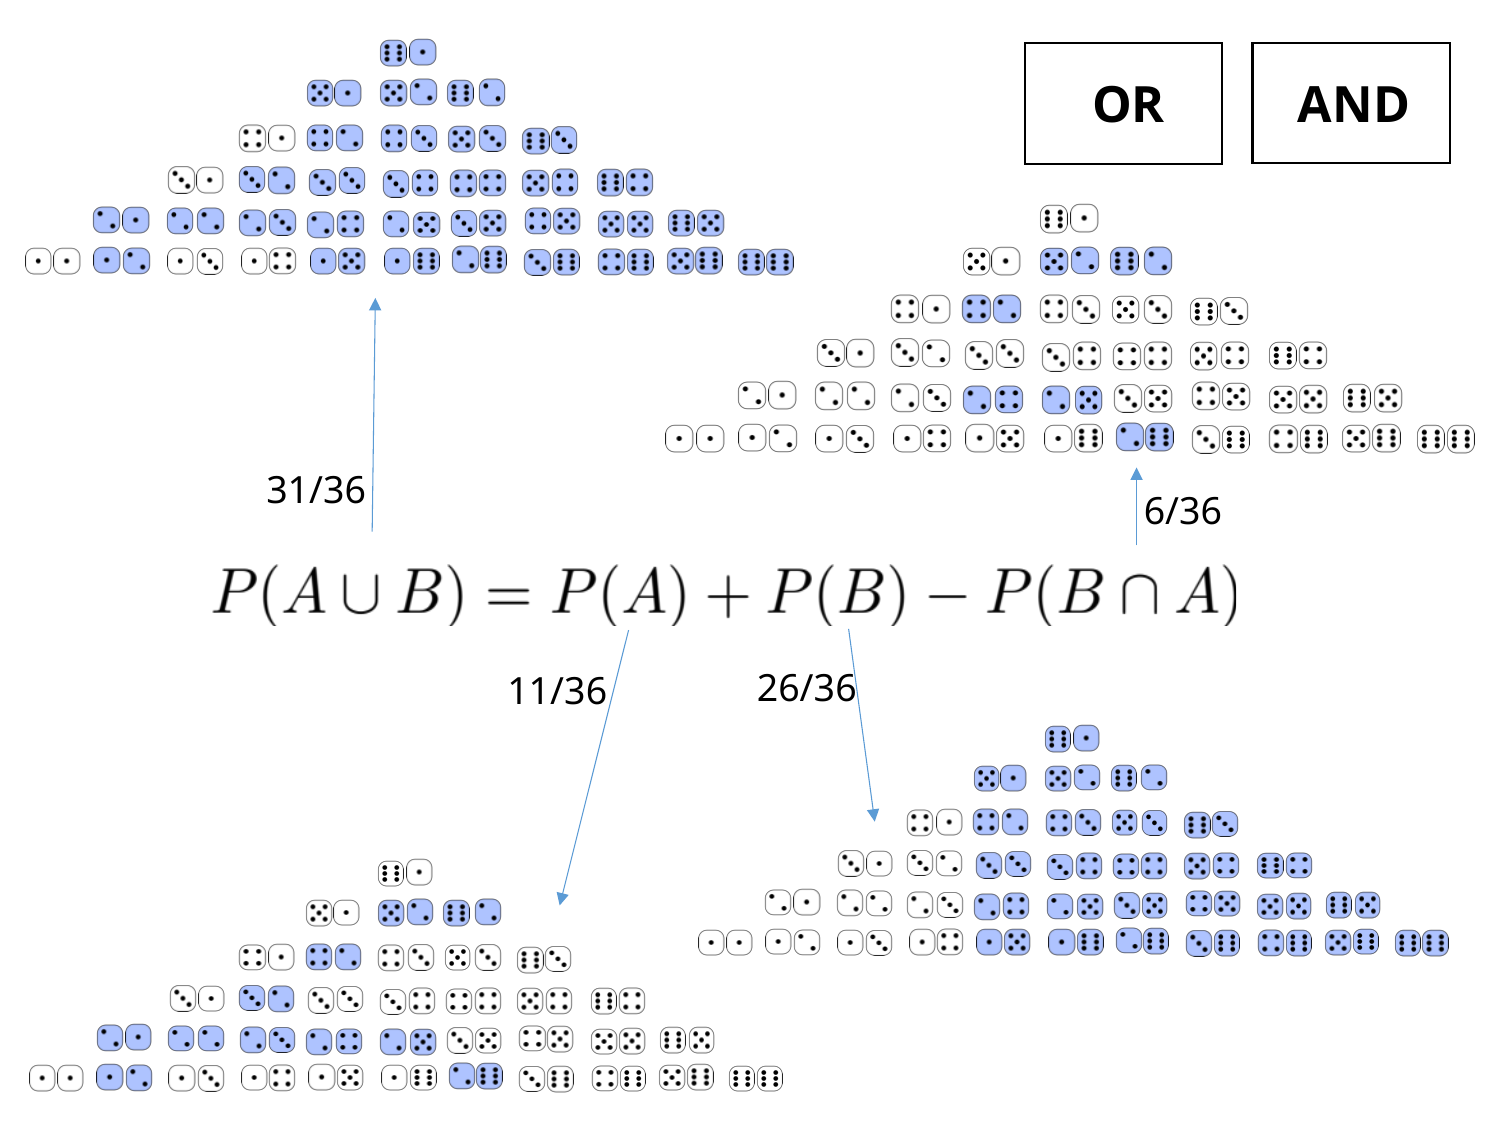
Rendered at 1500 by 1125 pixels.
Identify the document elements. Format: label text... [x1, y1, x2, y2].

text_box [1024, 42, 1223, 165]
text_box [1251, 42, 1451, 164]
text_box 6/36 [1129, 479, 1136, 540]
text_box 26/36 [742, 656, 848, 717]
text_box 31/36 [251, 458, 372, 519]
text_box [29, 858, 783, 1093]
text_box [848, 628, 875, 822]
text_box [559, 630, 629, 858]
picture [211, 563, 1237, 627]
text_box 11/36 [492, 659, 559, 720]
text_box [698, 724, 1449, 957]
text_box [372, 297, 376, 532]
text_box 6/36 [1137, 479, 1237, 540]
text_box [665, 203, 1475, 454]
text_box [25, 37, 794, 276]
text_box 31/36 [376, 458, 382, 519]
